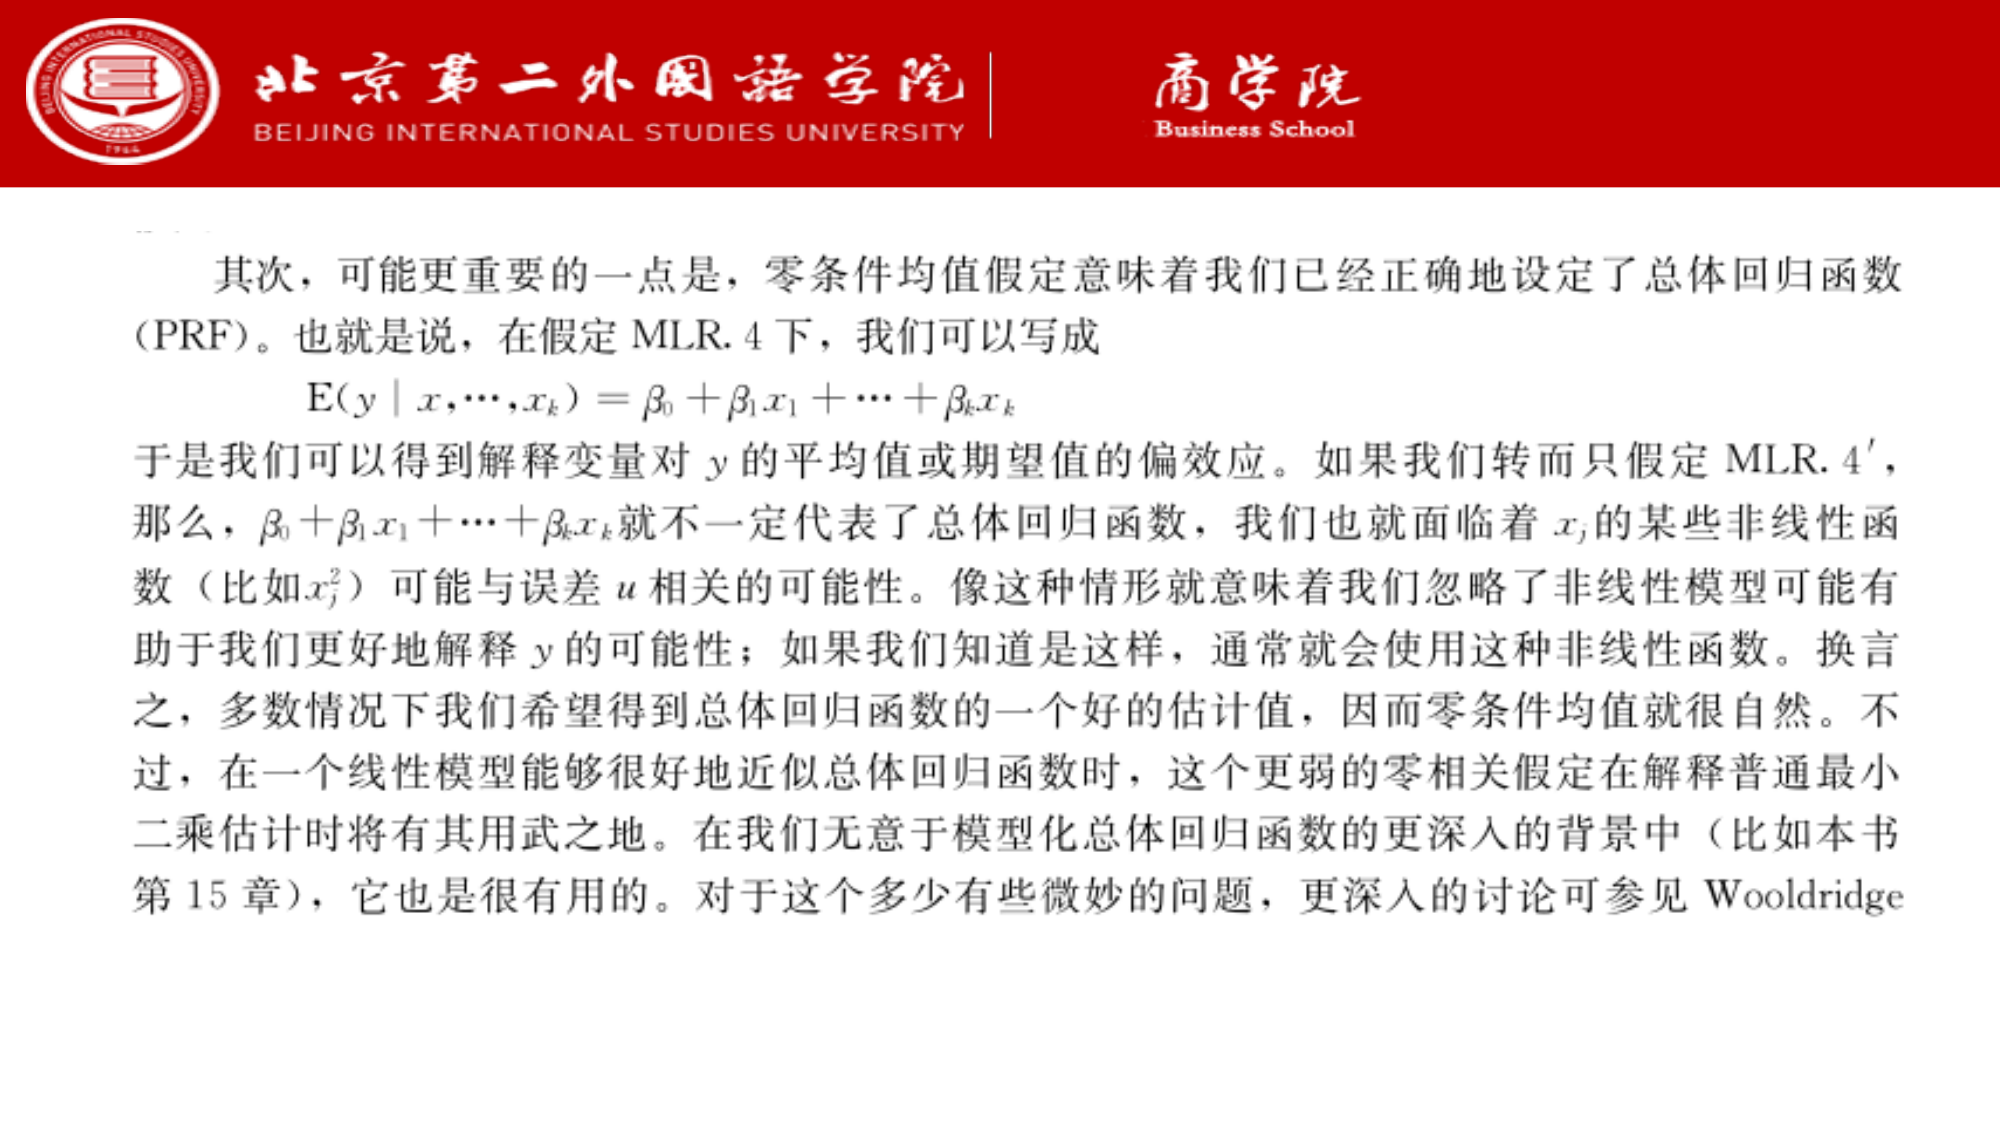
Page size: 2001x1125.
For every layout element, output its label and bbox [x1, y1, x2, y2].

picture [26, 18, 1693, 165]
picture [114, 231, 1925, 941]
